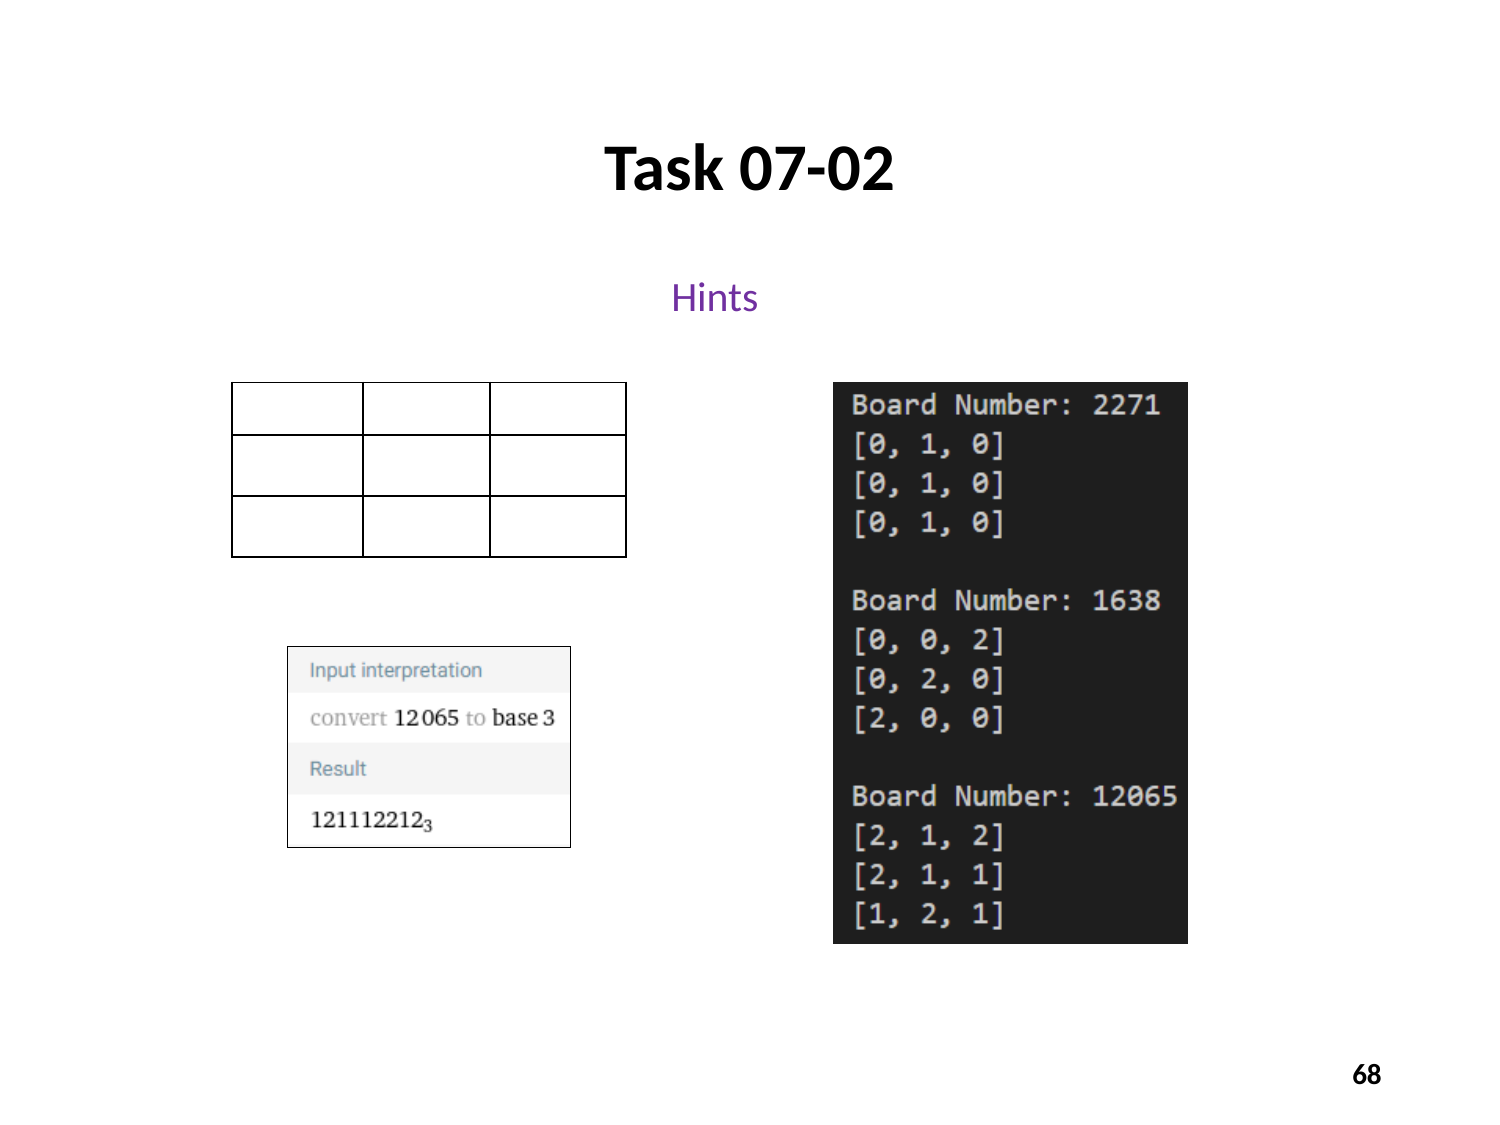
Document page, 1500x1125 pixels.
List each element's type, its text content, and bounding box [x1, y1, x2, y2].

title Task 07-02 [103, 59, 1397, 278]
text_box Hints [545, 261, 884, 327]
slide_number 68 [1059, 1042, 1397, 1103]
picture [833, 382, 1188, 944]
picture [287, 646, 571, 848]
